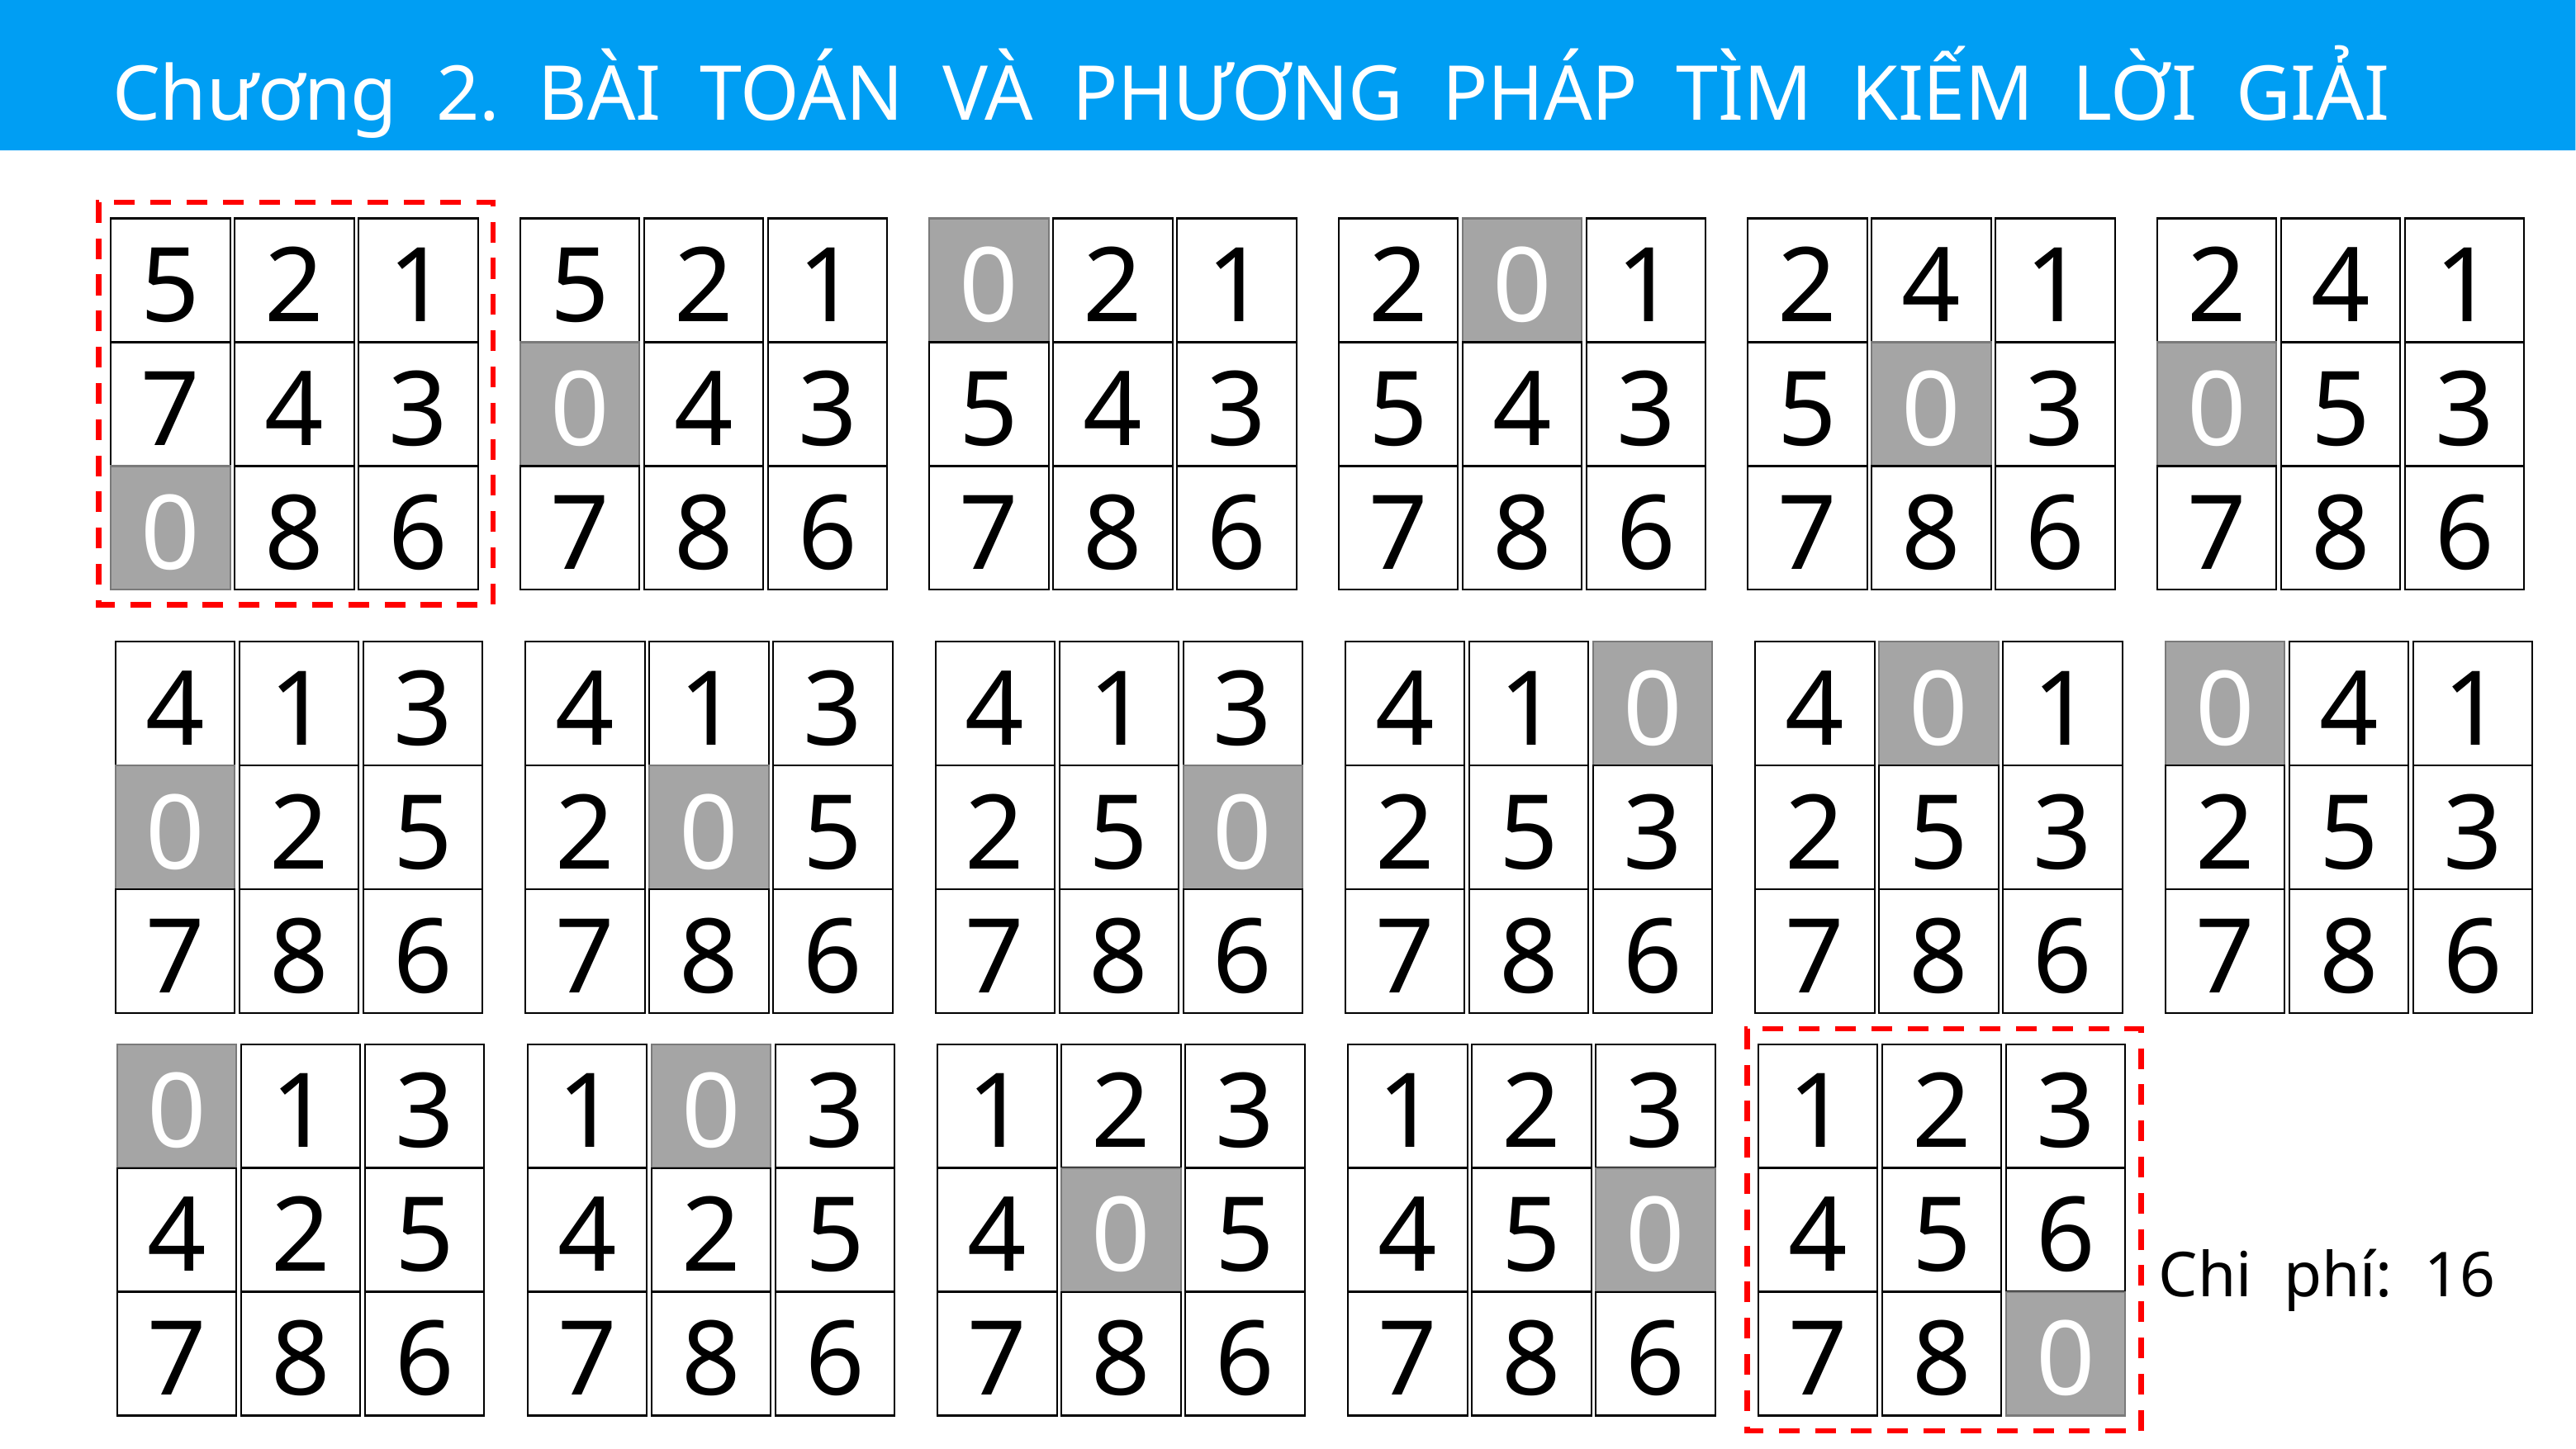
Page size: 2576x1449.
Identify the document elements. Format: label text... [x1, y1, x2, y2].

text_box [97, 201, 494, 605]
text_box Chi phí: 16 [2157, 1210, 2525, 1309]
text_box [525, 642, 893, 1014]
text_box Chương 2. BÀI TOÁN VÀ PHƯƠNG PHÁP TÌM KIẾM LỜI GIẢI [111, 43, 2434, 136]
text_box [1747, 1028, 2142, 1432]
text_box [1748, 218, 2115, 590]
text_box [115, 642, 483, 1014]
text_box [1755, 642, 2123, 1014]
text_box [937, 1044, 1305, 1416]
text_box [1348, 1044, 1715, 1416]
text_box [527, 1044, 895, 1416]
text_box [935, 642, 1303, 1014]
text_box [1345, 642, 1713, 1014]
text_box [0, 0, 2576, 151]
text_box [2156, 218, 2525, 590]
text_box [1338, 218, 1706, 590]
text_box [2165, 642, 2533, 1014]
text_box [519, 218, 888, 590]
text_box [929, 218, 1297, 590]
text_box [116, 1044, 485, 1416]
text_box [111, 218, 478, 590]
